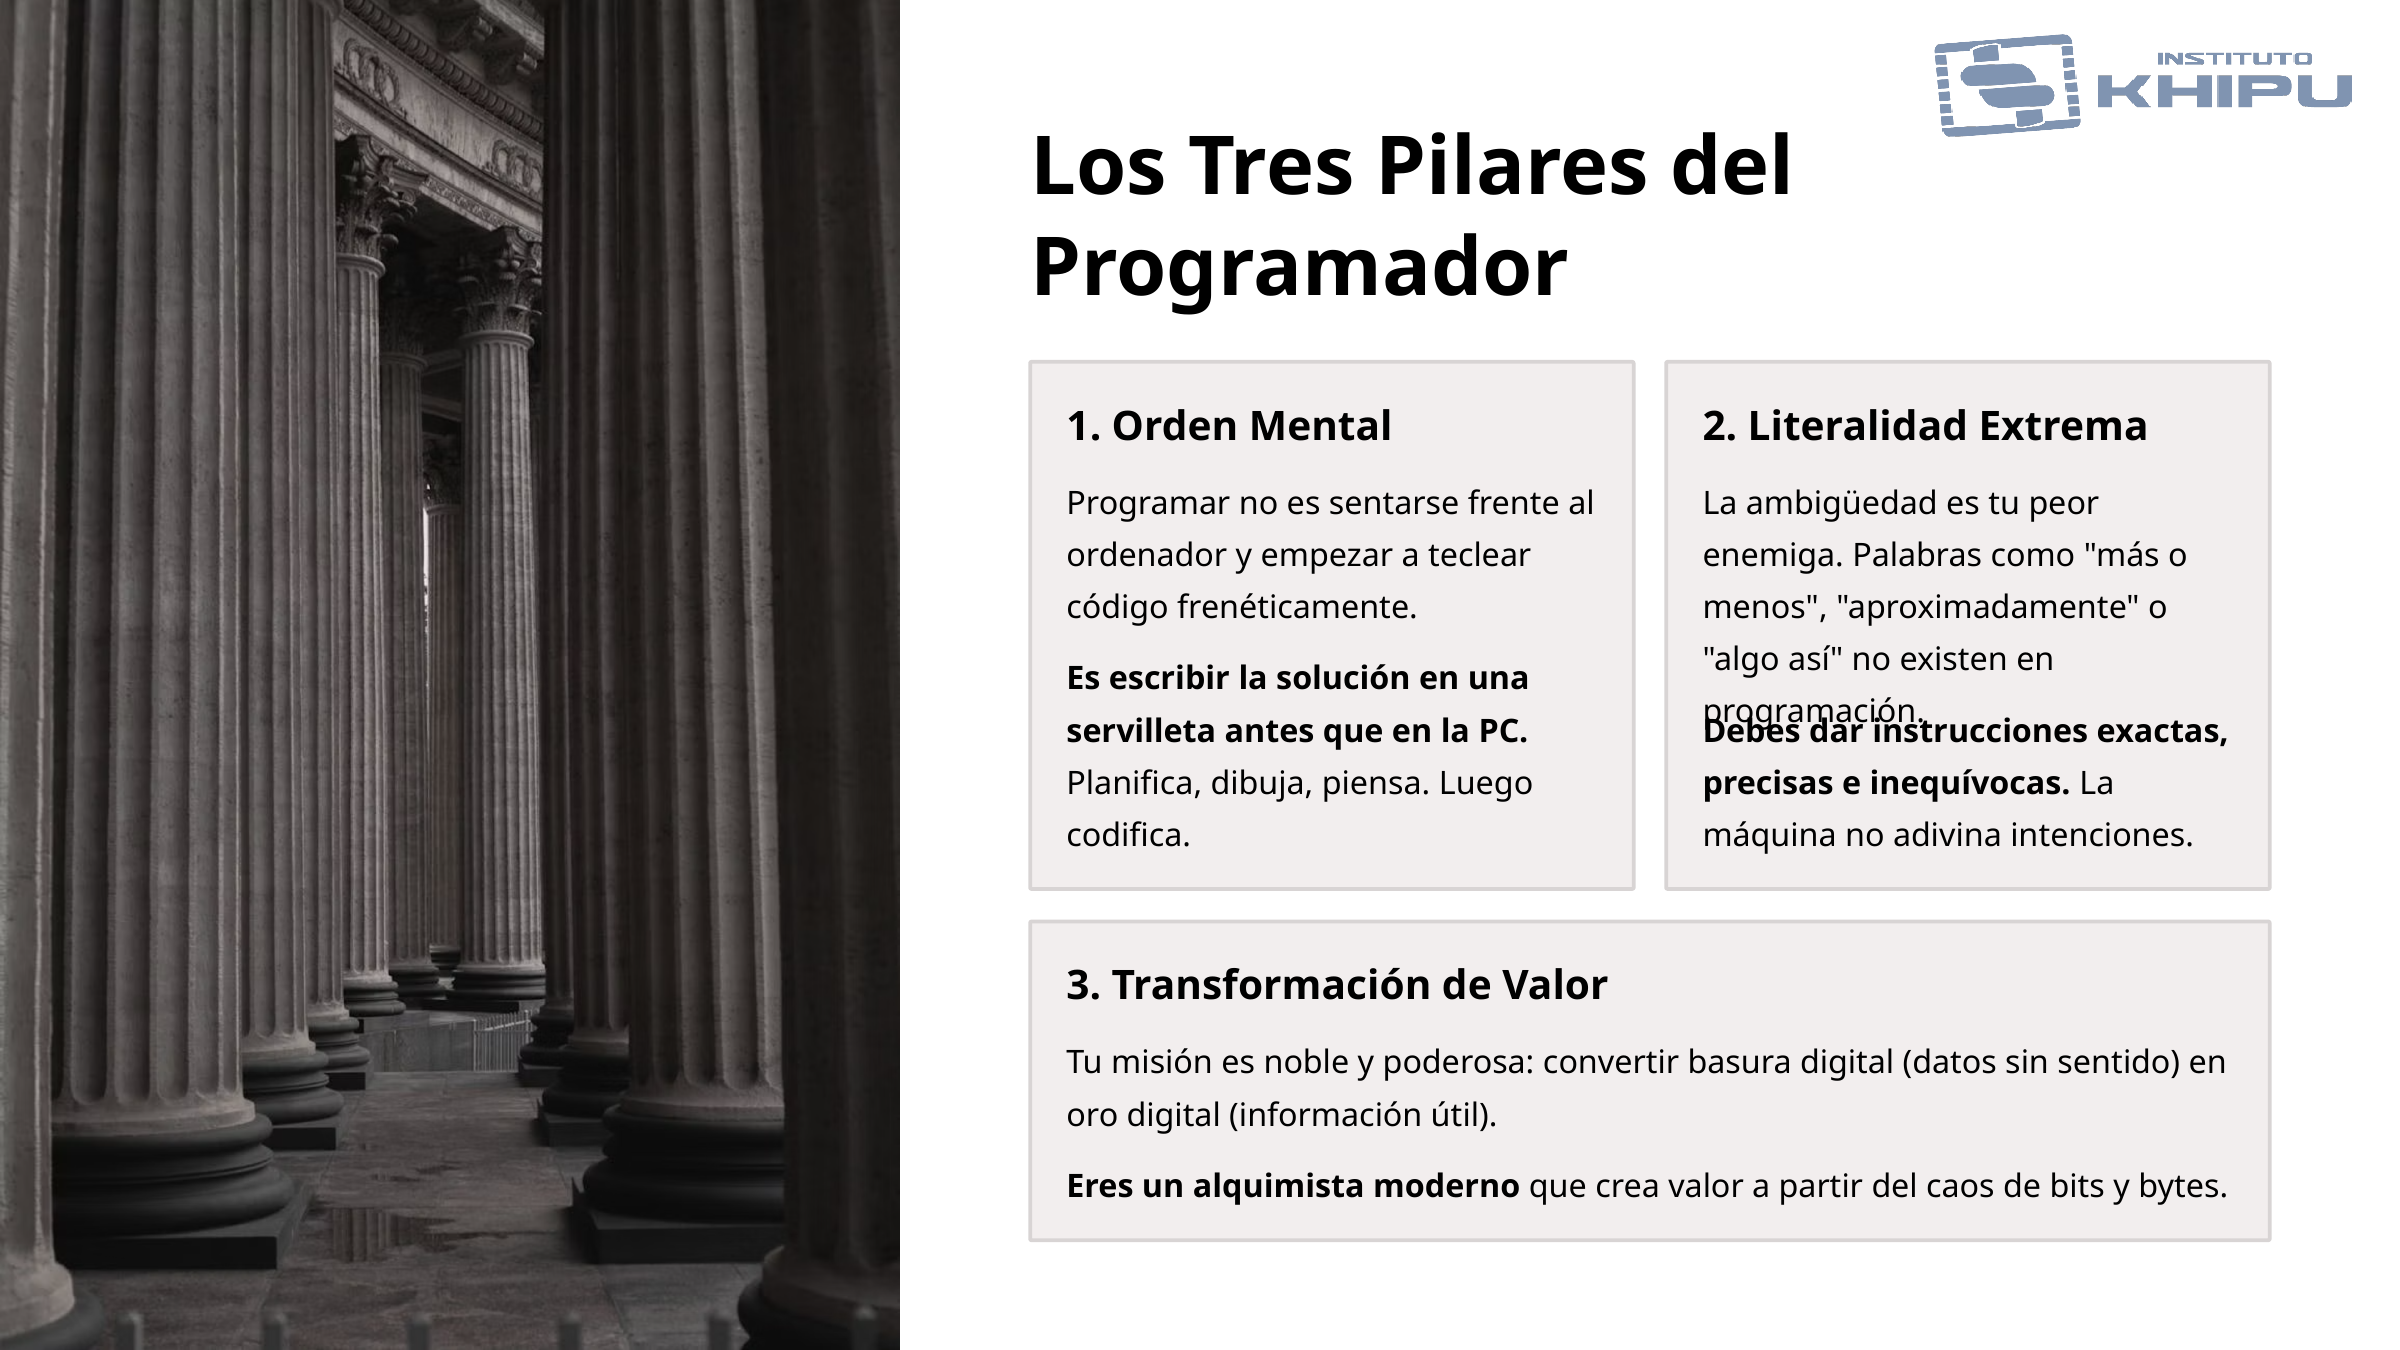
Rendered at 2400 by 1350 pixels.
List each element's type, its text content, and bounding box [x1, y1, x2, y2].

text_box 1. Orden Mental [1066, 398, 1474, 449]
text_box [1030, 921, 2270, 1241]
text_box Programar no es sentarse frente al ordenador y empezar a teclear código frenéticamente. [1066, 468, 1598, 625]
text_box Es escribir la solución en una servilleta antes que en la PC. Planifica, dibuja, piensa. Luego codifica. [1066, 644, 1598, 853]
picture [1934, 34, 2353, 137]
text_box [1030, 361, 1634, 889]
text_box [1666, 361, 2270, 889]
text_box La ambigüedad es tu peor enemiga. Palabras como "más o menos", "aproximadamente" o "algo así" no existen en programación. [1702, 468, 2234, 677]
text_box Los Tres Pilares del Programador [1030, 109, 2270, 313]
text_box 3. Transformación de Valor [1066, 957, 1633, 1009]
text_box Tu misión es noble y poderosa: convertir basura digital (datos sin sentido) en oro digital (información útil). [1066, 1028, 2234, 1133]
text_box Debes dar instrucciones exactas, precisas e inequívocas. La máquina no adivina intenciones. [1702, 696, 2234, 853]
text_box Eres un alquimista moderno que crea valor a partir del caos de bits y bytes. [1066, 1151, 2234, 1204]
picture [0, 0, 900, 1350]
text_box 2. Literalidad Extrema [1702, 398, 2167, 449]
